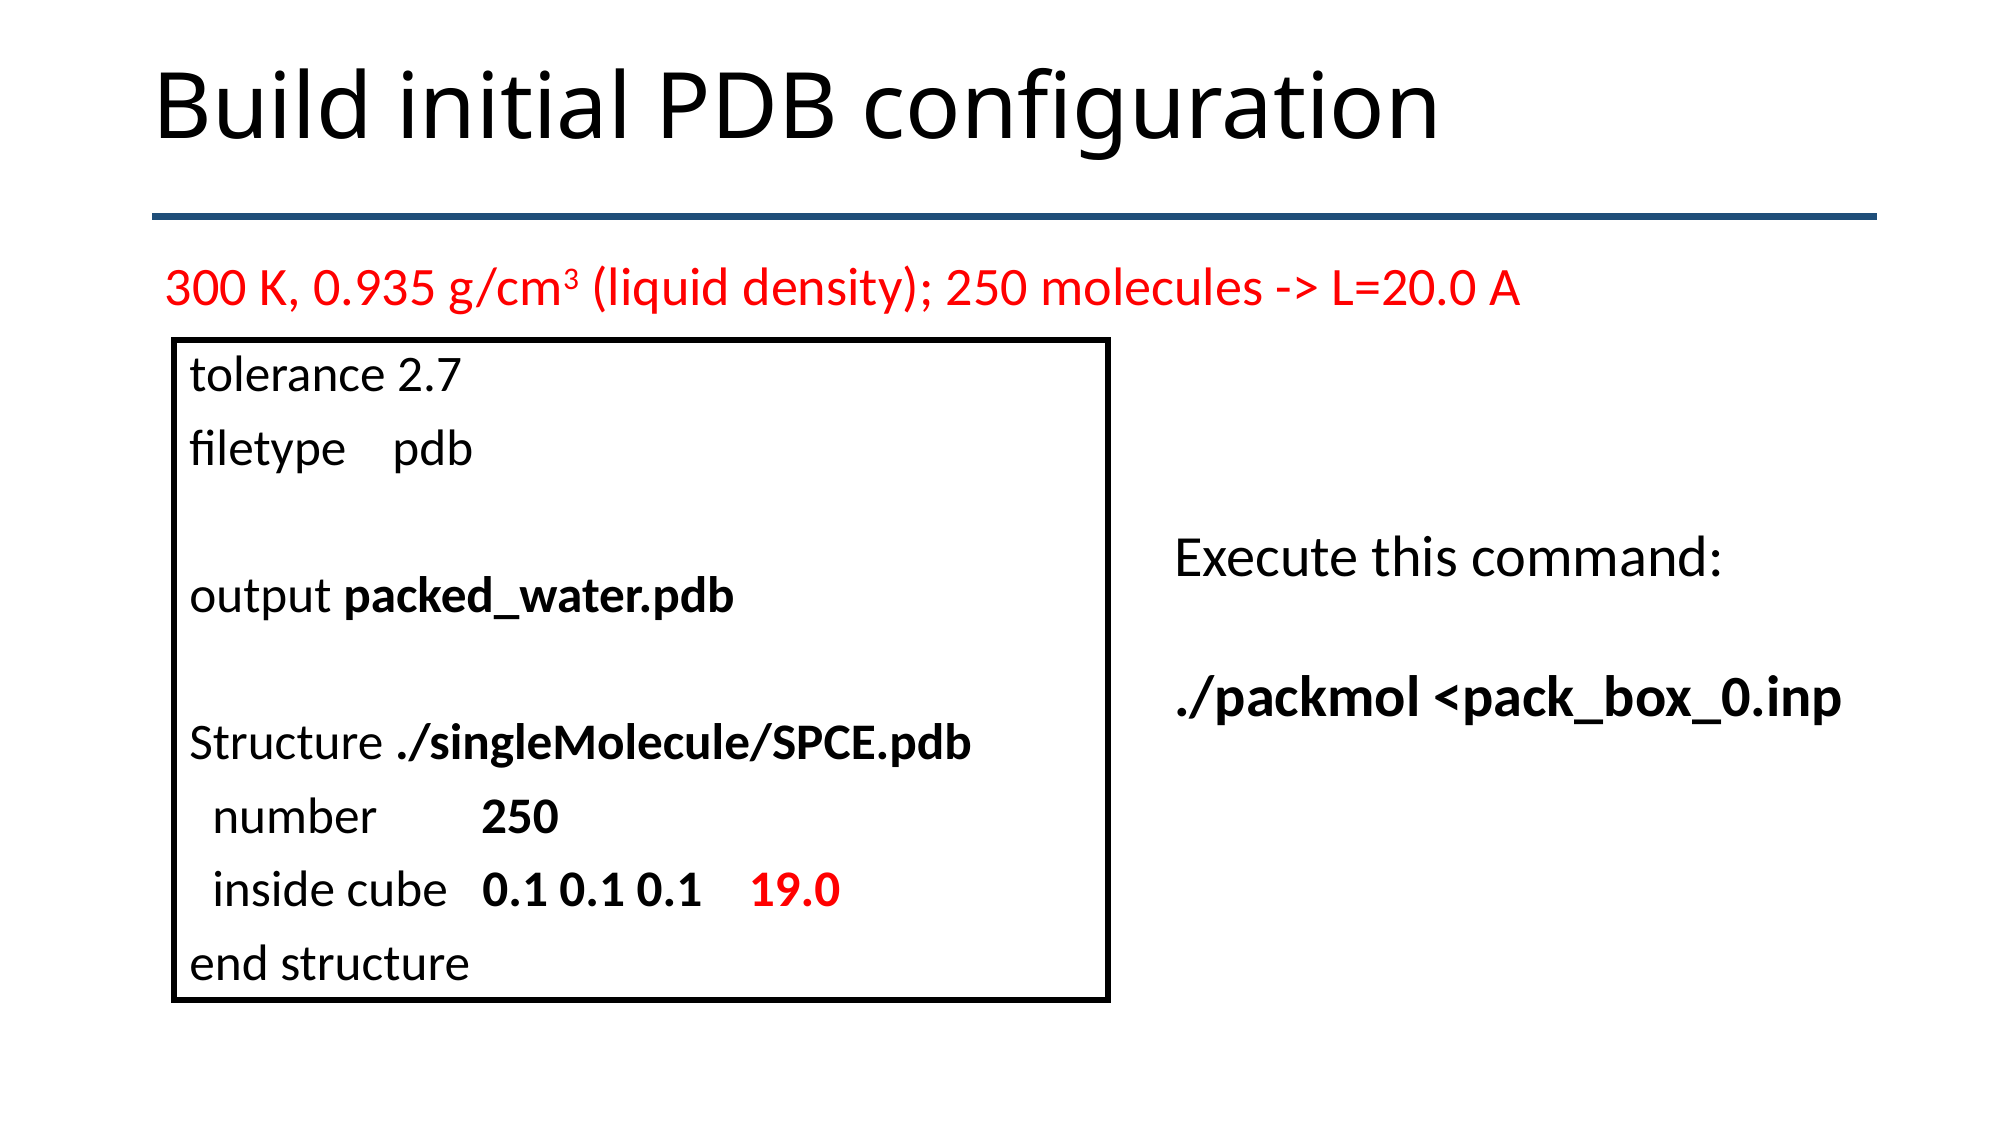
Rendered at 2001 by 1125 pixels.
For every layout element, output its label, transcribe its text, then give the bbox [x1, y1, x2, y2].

list tolerance 2.7 filetype pdb output packed_water.pdb Structure ./singleMolecule/SPCE.pdb number 250 inside cube 0.1 0.1 0.1 19.0 end structure [173, 339, 1109, 1001]
text_box Execute this command: ./packmol <pack_box_0.inp [1159, 510, 1859, 736]
title Build initial PDB configuration [137, 0, 1863, 218]
text_box 300 K, 0.935 g/cm3 (liquid density); 250 molecules -> L=20.0 A [149, 244, 1875, 324]
